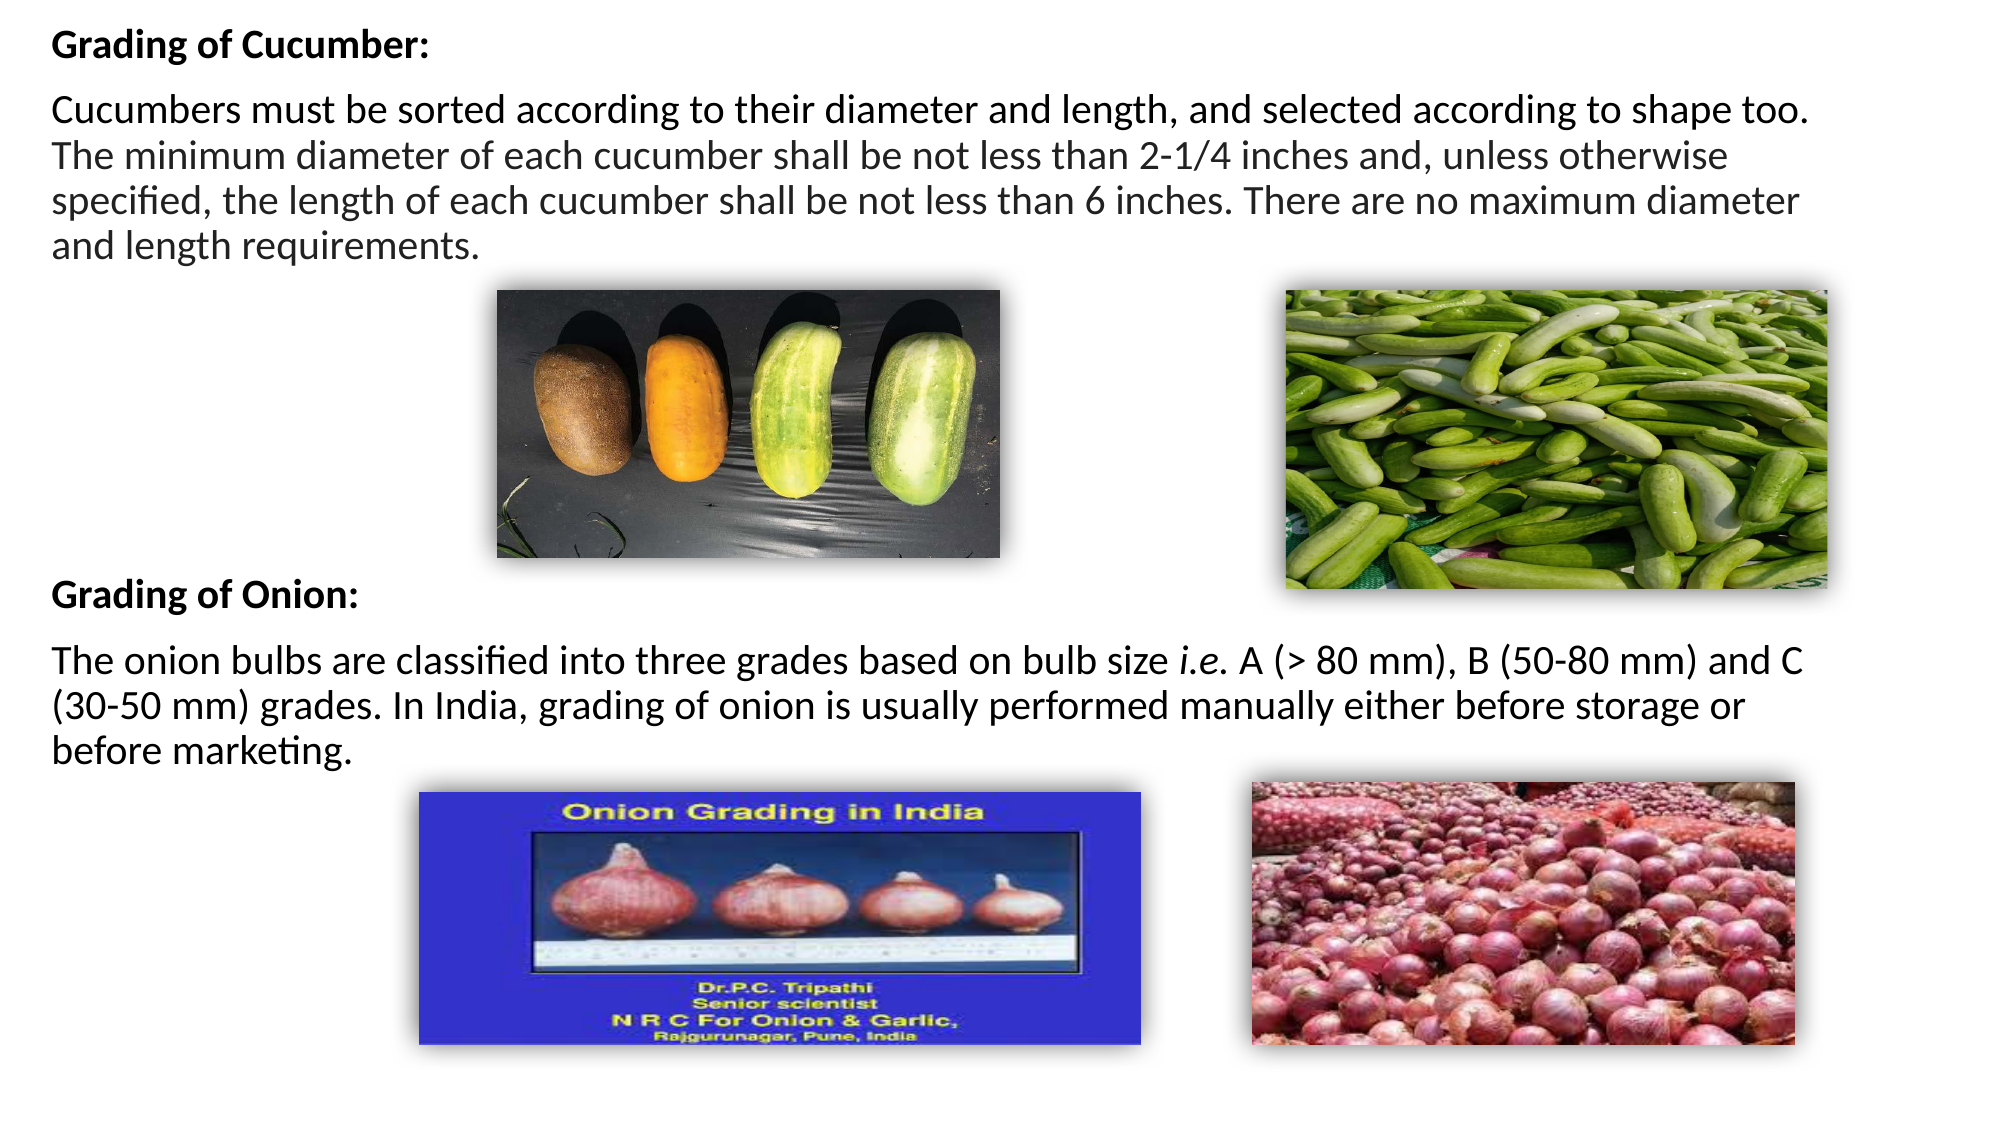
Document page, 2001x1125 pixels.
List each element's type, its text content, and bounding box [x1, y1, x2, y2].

picture [1285, 290, 1828, 589]
picture [497, 290, 1000, 558]
picture [419, 792, 1141, 1045]
list Grading of Cucumber: Cucumbers must be sorted according to their diameter and length, and selected according to shape too. The minimum diameter of each cucumber shall be not less than 2-1/4 inches and, unless otherwise specified, the length of each cucumber shall be not less than 6 inches. There are no maximum diameter and length requirements. Grading of Onion: The onion bulbs are classified into three grades based on bulb size i.e. A (> 80 mm), B (50-80 mm) and C (30-50 mm) grades. In India, grading of onion is usually performed manually either before storage or before marketing. [36, 14, 1863, 1001]
picture [1252, 782, 1795, 1045]
